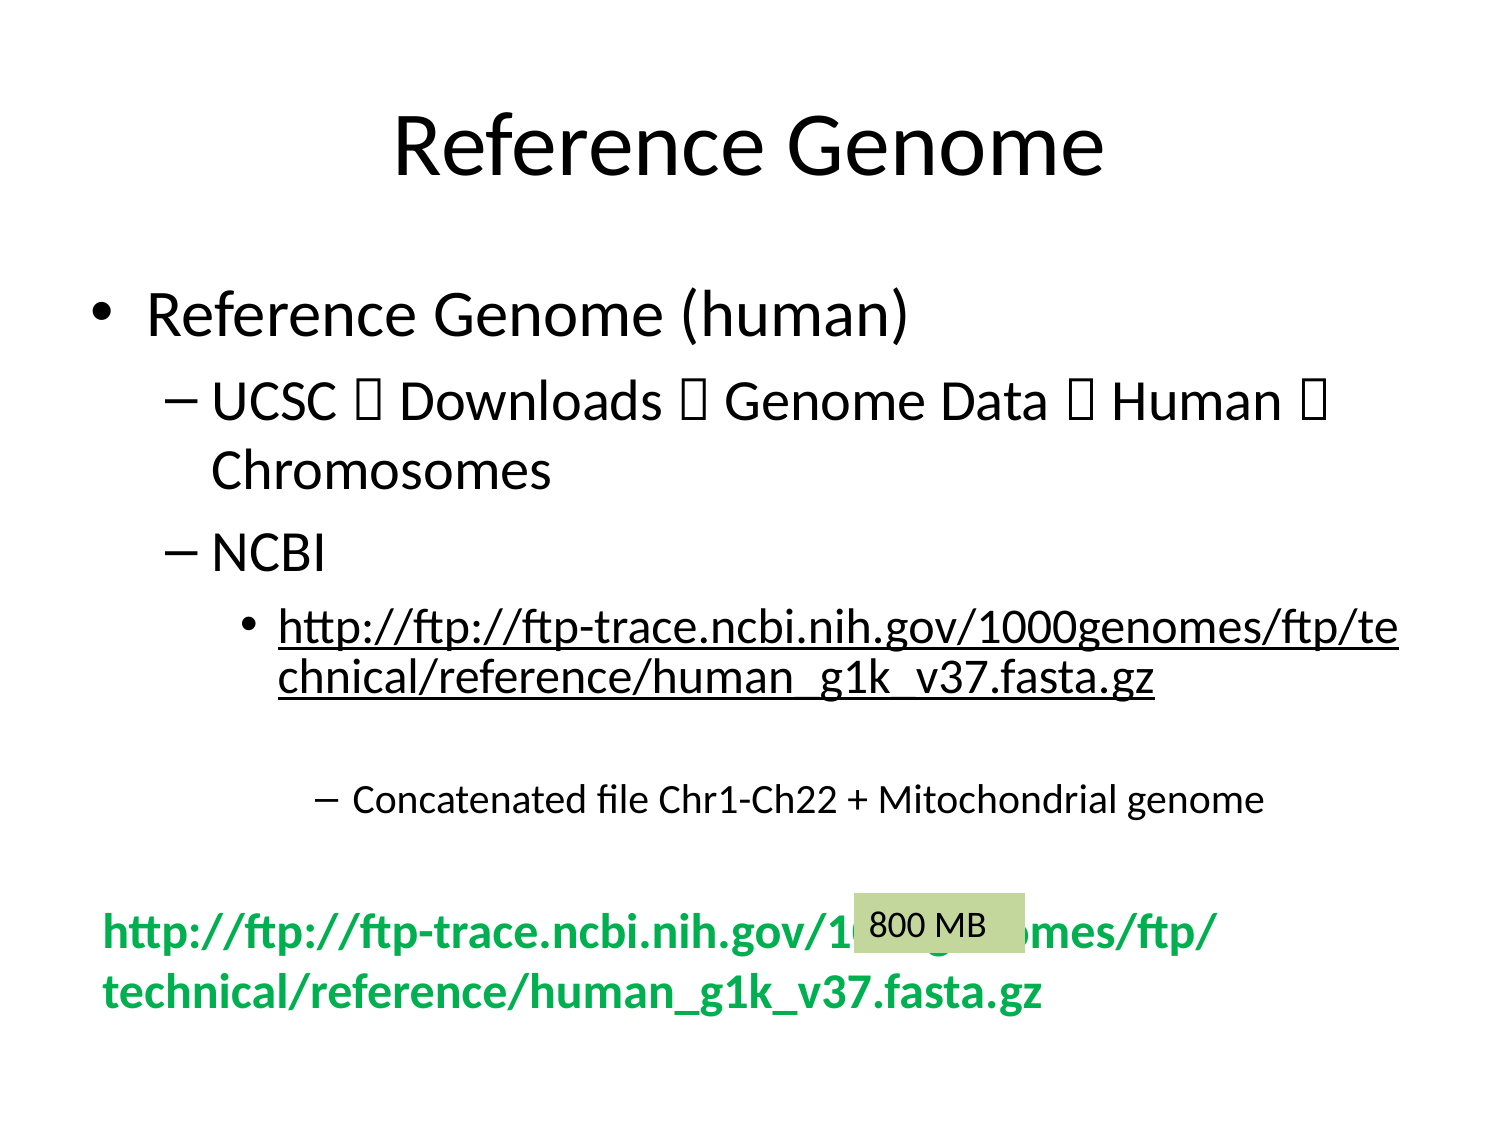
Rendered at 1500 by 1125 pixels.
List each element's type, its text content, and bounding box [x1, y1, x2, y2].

title Reference Genome [75, 45, 1425, 233]
text_box 800 MB [854, 893, 1025, 953]
list Reference Genome (human) UCSC  Downloads  Genome Data  Human  Chromosomes NCBI http://ftp://ftp-trace.ncbi.nih.gov/1000genomes/ftp/technical/reference/human_g1k_v37.fasta.gz Concatenated file Chr1-Ch22 + Mitochondrial genome [75, 262, 1425, 1005]
text_box http://ftp://ftp-trace.ncbi.nih.gov/1000genomes/ftp/technical/reference/human_g1k_v37.fasta.gz [87, 891, 1413, 1026]
